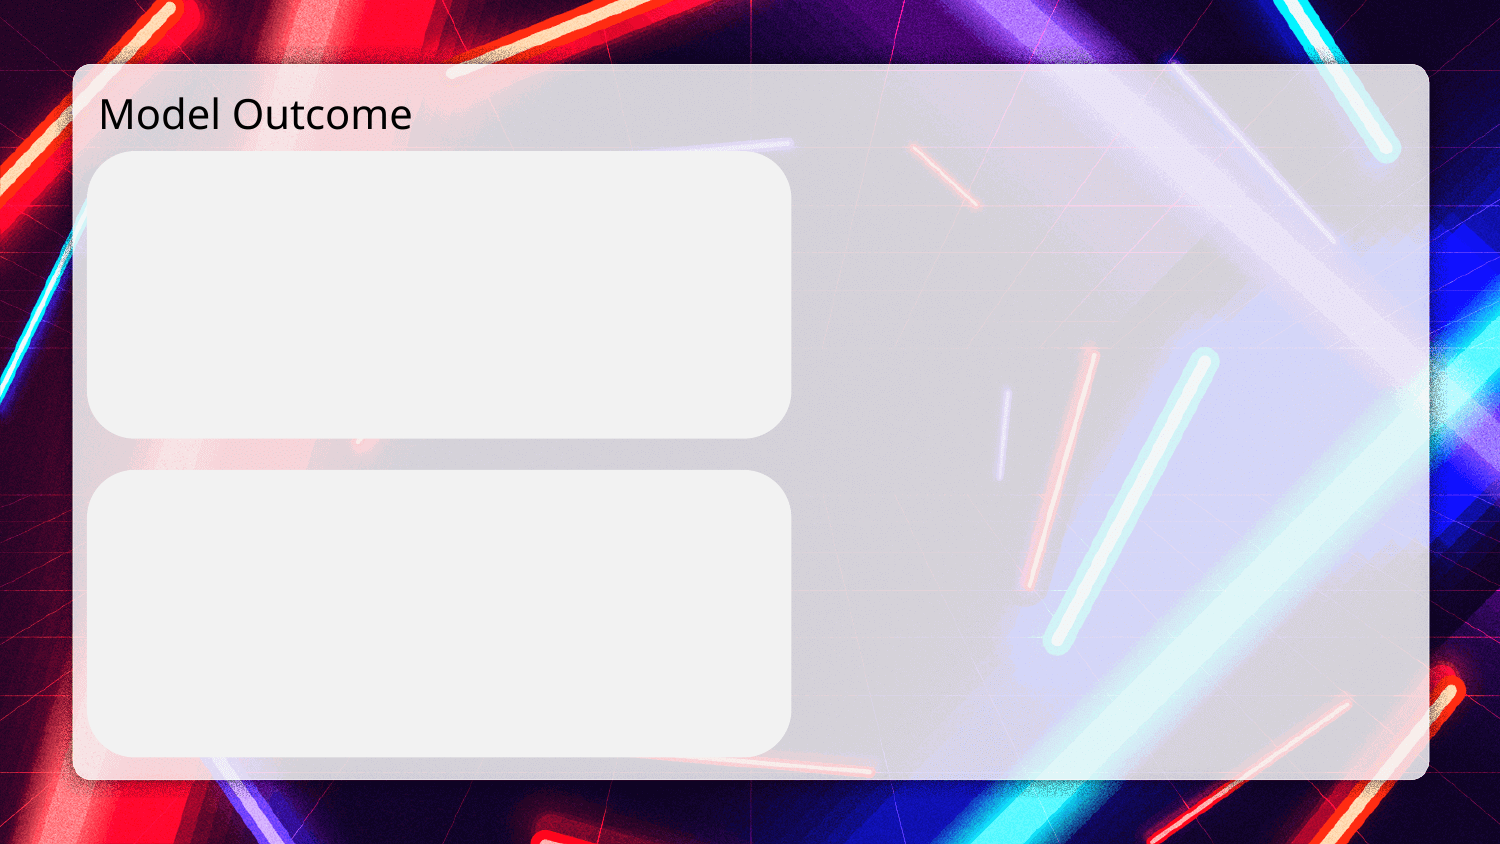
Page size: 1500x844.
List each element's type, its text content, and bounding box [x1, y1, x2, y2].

text_box [86, 469, 792, 758]
picture [0, 0, 1500, 844]
text_box [86, 151, 792, 439]
text_box Model Outcome [86, 82, 976, 144]
